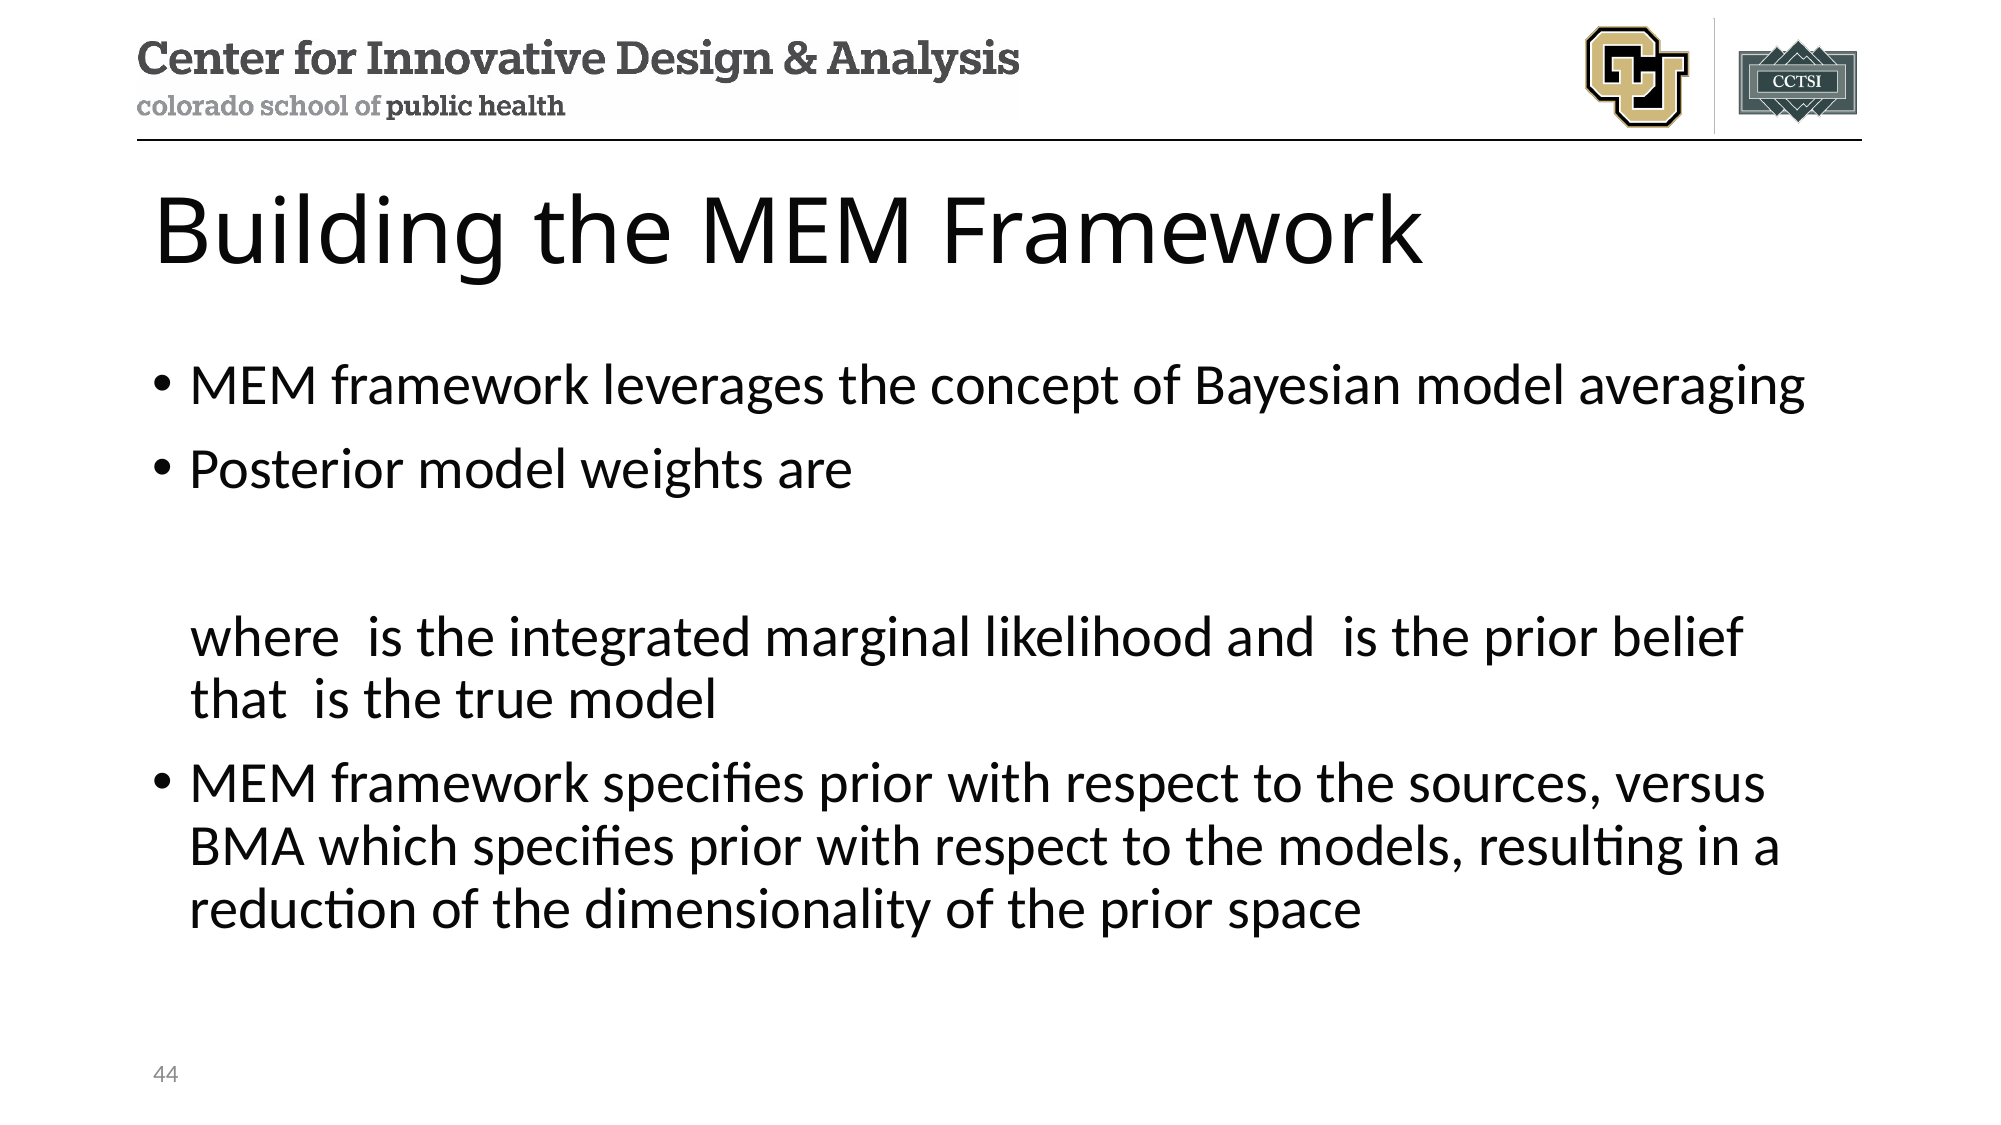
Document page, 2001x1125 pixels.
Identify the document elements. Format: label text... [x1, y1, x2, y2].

slide_number 44 [138, 1042, 589, 1103]
title Building the MEM Framework [137, 150, 1863, 318]
picture [137, 39, 1019, 120]
picture [1584, 17, 1857, 134]
